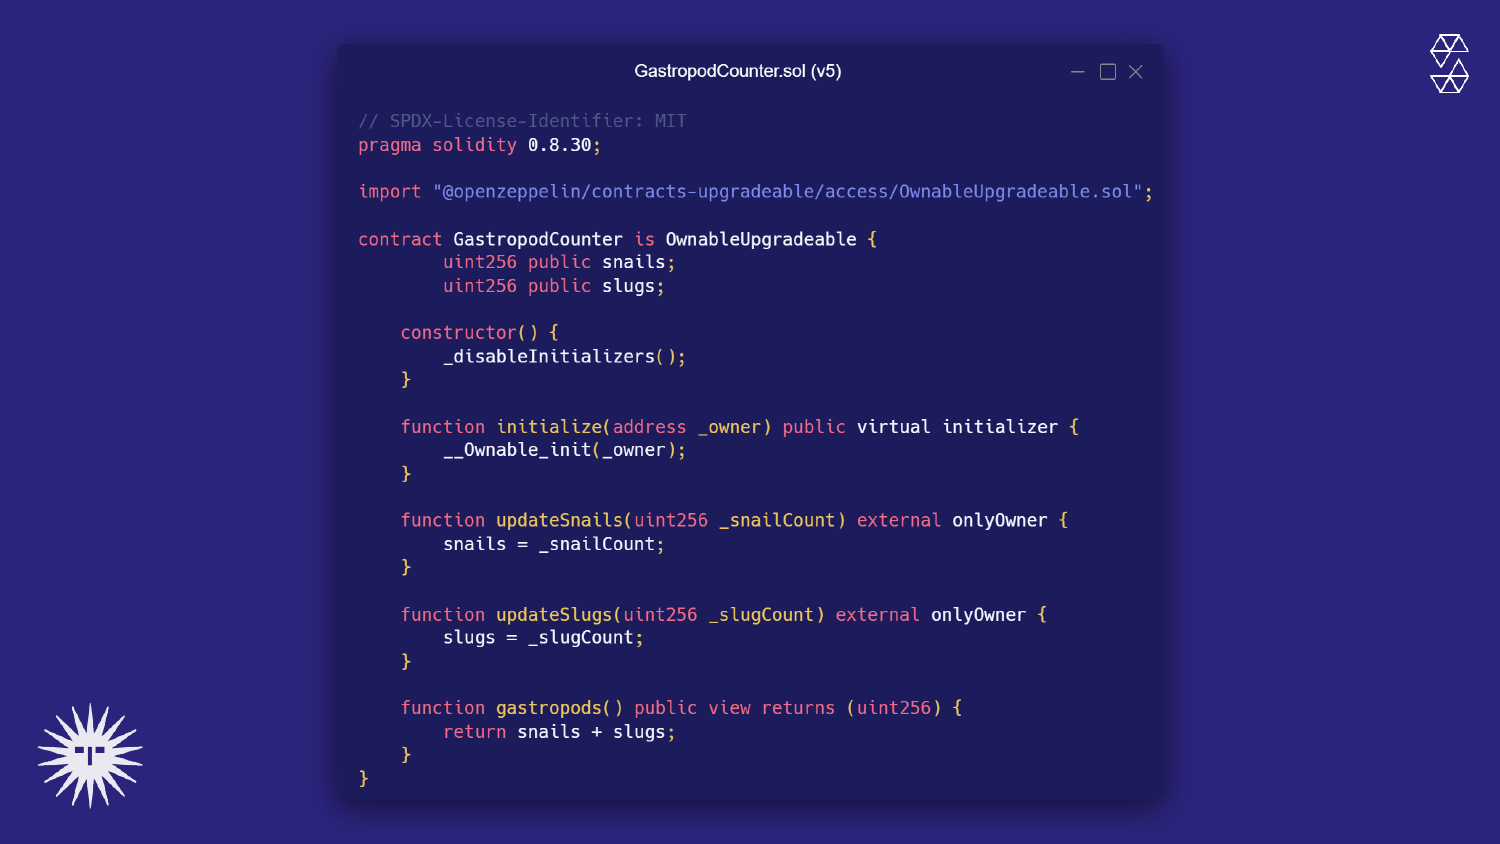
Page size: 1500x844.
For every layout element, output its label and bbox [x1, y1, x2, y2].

picture [286, 0, 1214, 844]
picture [37, 702, 143, 809]
picture [1430, 34, 1469, 93]
